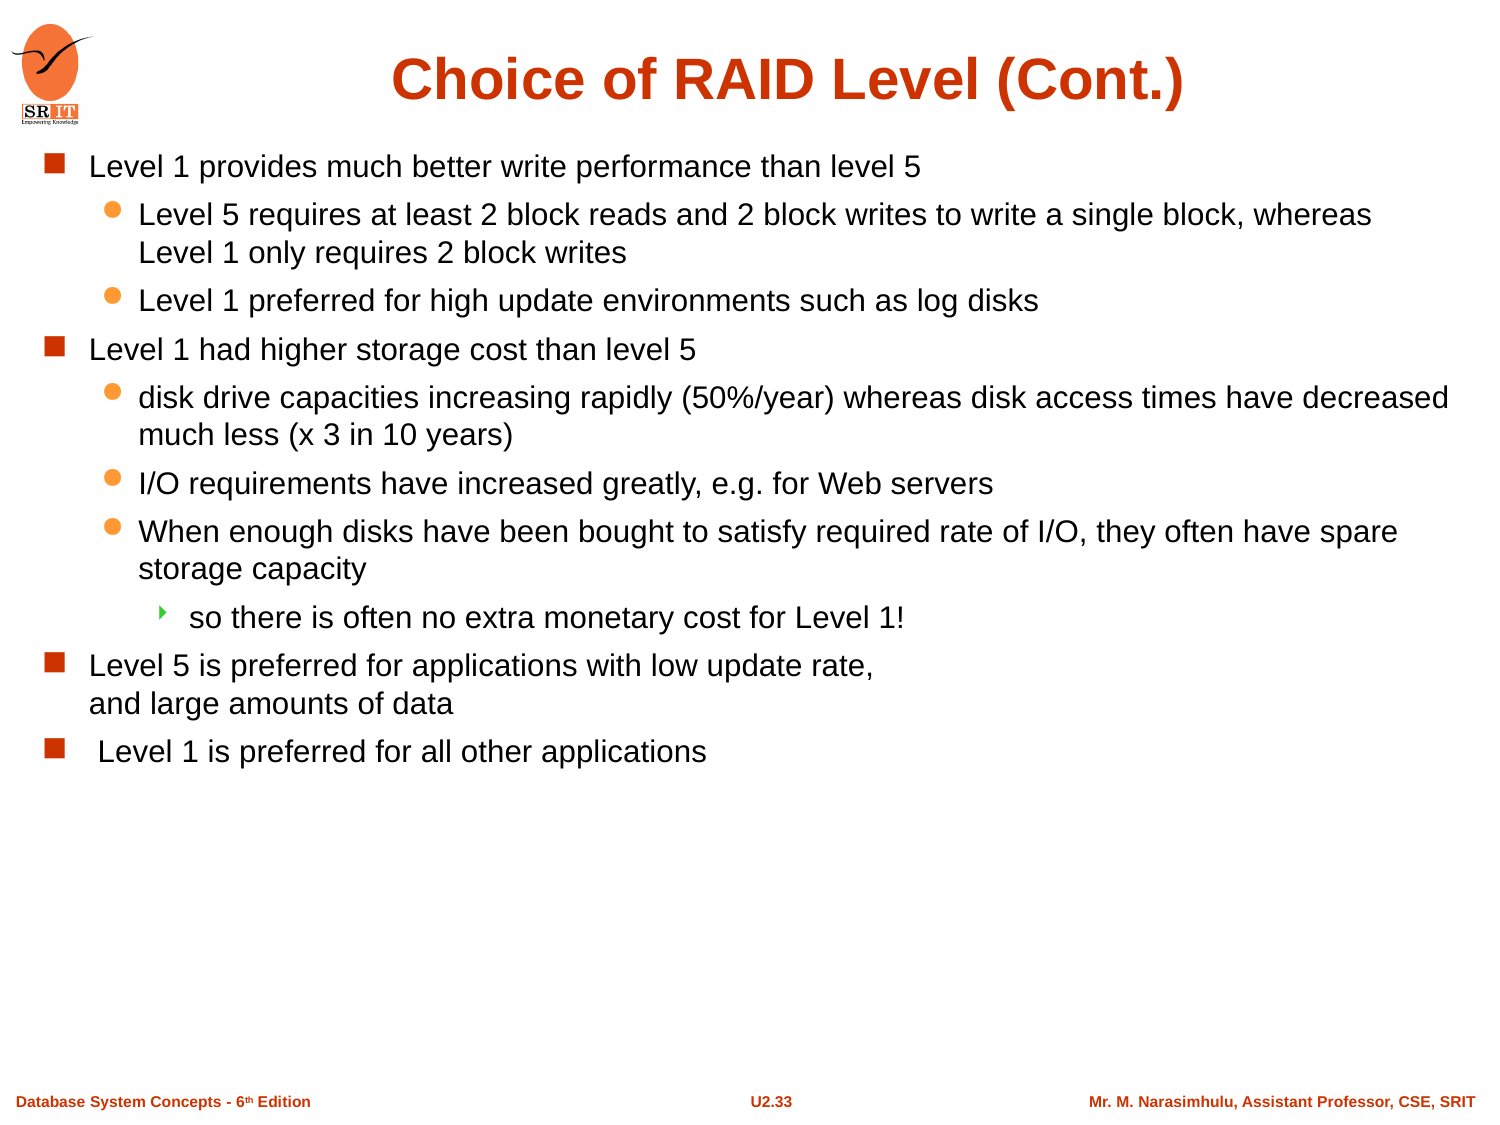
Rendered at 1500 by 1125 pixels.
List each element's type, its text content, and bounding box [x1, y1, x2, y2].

list Level 1 provides much better write performance than level 5 Level 5 requires at least 2 block reads and 2 block writes to write a single block, whereas Level 1 only requires 2 block writes Level 1 preferred for high update environments such as log disks Level 1 had higher storage cost than level 5 disk drive capacities increasing rapidly (50%/year) whereas disk access times have decreased much less (x 3 in 10 years) I/O requirements have increased greatly, e.g. for Web servers When enough disks have been bought to satisfy required rate of I/O, they often have spare storage capacity so there is often no extra monetary cost for Level 1! Level 5 is preferred for applications with low update rate, and large amounts of data Level 1 is preferred for all other applications [31, 138, 1472, 1062]
title Choice of RAID Level (Cont.) [125, 18, 1452, 120]
picture [11, 19, 93, 128]
